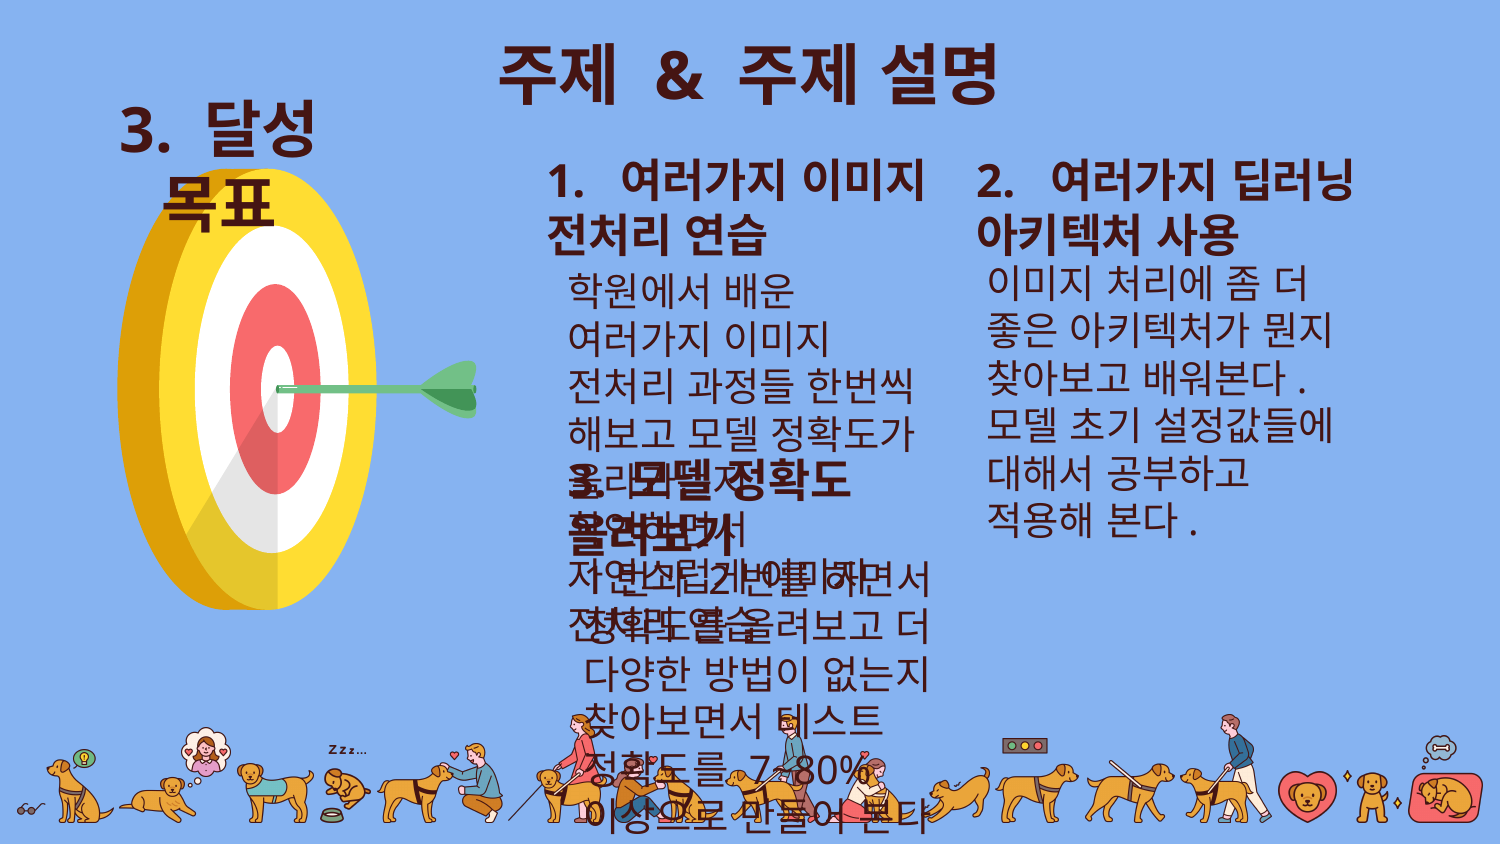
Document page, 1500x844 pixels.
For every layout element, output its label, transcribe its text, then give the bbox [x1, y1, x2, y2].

picture [1278, 771, 1337, 823]
picture [986, 767, 990, 823]
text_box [115, 167, 478, 611]
text_box 3. 달성 목표 [97, 119, 341, 212]
text_box 이미지 처리에 좀 더 좋은 아키텍처가 뭔지 찾아보고 배워본다. 모델 초기 설정값들에 대해서 공부하고 적용해 본다. [975, 252, 1363, 550]
picture [1085, 760, 1175, 823]
text_box 2. 여러가지 딥러닝 아키텍처 사용 [964, 182, 1395, 232]
text_box 학원에서 배운 여러가지 이미지 전처리 과정들 한번씩 해보고 모델 정확도가 올라가는지 확인하면서 자연스럽게 이미지 전처리 연습 [556, 532, 944, 653]
picture [1408, 735, 1483, 823]
picture [377, 743, 503, 823]
text_box 학원에서 배운 여러가지 이미지 전처리 과정들 한번씩 해보고 모델 정확도가 올라가는지 확인하면서 자연스럽게 이미지 전처리 연습 [556, 261, 944, 482]
picture [320, 745, 371, 823]
picture [508, 714, 572, 823]
text_box 1. 여러가지 이미지 전처리 연습 [535, 182, 964, 232]
picture [1343, 770, 1402, 823]
text_box 1번과 2번를 하면서 정확도를 올려보고 더 다양한 방법이 없는지 찾아보면서 테스트 정확도를 7~80%이상으로 만들어 본다 [572, 549, 986, 844]
picture [1180, 714, 1272, 823]
picture [995, 738, 1079, 823]
picture [17, 749, 114, 823]
text_box 주제 & 주제 설명 [334, 27, 1166, 120]
picture [119, 727, 231, 823]
picture [237, 763, 314, 823]
text_box 3. 모델 정확도 올려보기 [556, 482, 975, 532]
